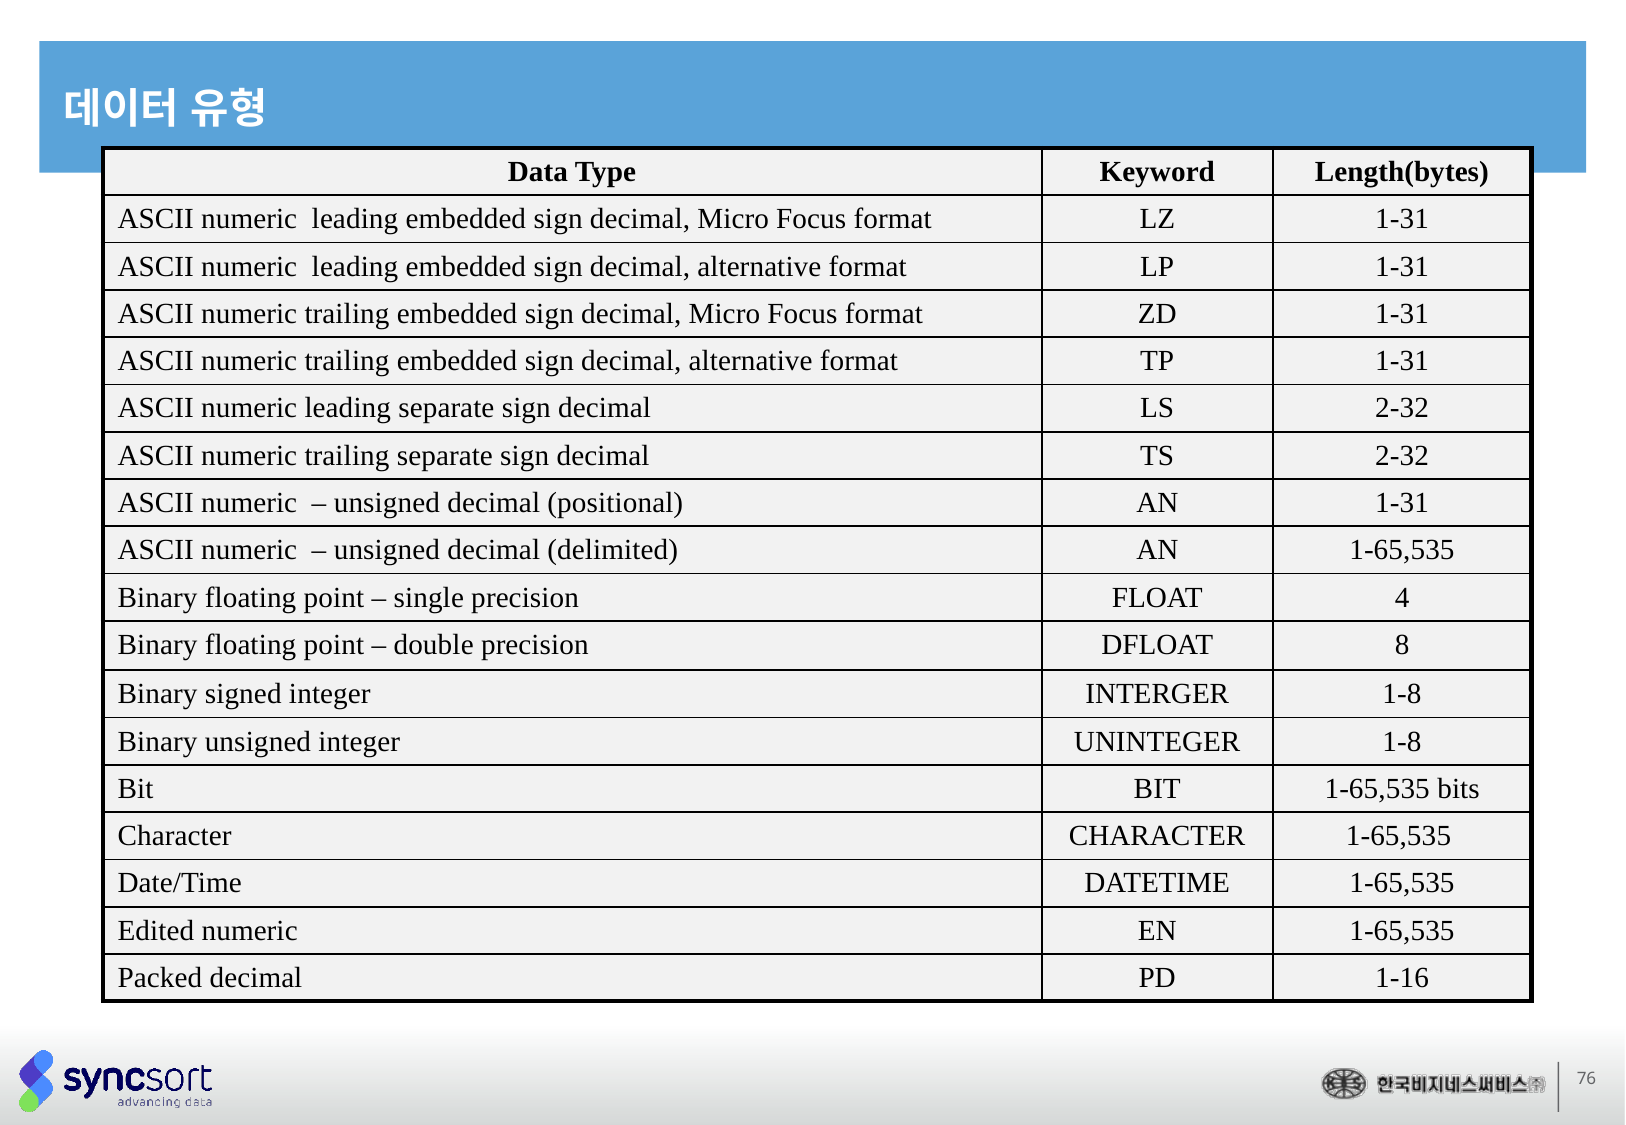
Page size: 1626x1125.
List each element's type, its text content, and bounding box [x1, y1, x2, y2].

table_cell 1-65,535 [1274, 527, 1529, 573]
table_cell 1-31 [1274, 338, 1529, 384]
table_header Data Type [105, 150, 1041, 194]
table_cell ASCII numeric leading embedded sign decimal, Micro Focus format [105, 196, 1041, 242]
table_cell AN [1043, 480, 1272, 525]
table_cell ASCII numeric trailing embedded sign decimal, alternative format [105, 338, 1041, 384]
table_cell LS [1043, 385, 1272, 431]
table_cell ASCII numeric – unsigned decimal (positional) [105, 480, 1041, 525]
table_cell CHARACTER [1043, 813, 1272, 859]
table_cell Binary unsigned integer [105, 718, 1041, 764]
table_cell ZD [1043, 291, 1272, 336]
table_cell 1-31 [1274, 243, 1529, 289]
table_cell 1-31 [1274, 480, 1529, 525]
table_cell 1-65,535 [1274, 813, 1529, 859]
table_cell 2-32 [1274, 433, 1529, 478]
picture [0, 1024, 1625, 1125]
table_cell ASCII numeric trailing embedded sign decimal, Micro Focus format [105, 291, 1041, 336]
table_cell AN [1043, 527, 1272, 573]
table_cell 1-65,535 [1274, 860, 1529, 906]
table_cell LP [1043, 243, 1272, 289]
table_cell LZ [1043, 196, 1272, 242]
table_header Keyword [1043, 150, 1272, 194]
table_cell 1-31 [1274, 196, 1529, 242]
table_cell TS [1043, 433, 1272, 478]
table_cell DATETIME [1043, 860, 1272, 906]
table_cell FLOAT [1043, 574, 1272, 620]
table_cell ASCII numeric trailing separate sign decimal [105, 433, 1041, 478]
table_cell Date/Time [105, 860, 1041, 906]
table_cell 1-8 [1274, 718, 1529, 764]
table_cell 2-32 [1274, 385, 1529, 431]
table_cell PD [1043, 955, 1272, 999]
table_cell Binary floating point – single precision [105, 574, 1041, 620]
table_cell ASCII numeric leading separate sign decimal [105, 385, 1041, 431]
table_cell ASCII numeric – unsigned decimal (delimited) [105, 527, 1041, 573]
table_cell 8 [1274, 622, 1529, 669]
table_cell ASCII numeric leading embedded sign decimal, alternative format [105, 243, 1041, 289]
table_cell Packed decimal [105, 955, 1041, 999]
table_cell Binary signed integer [105, 671, 1041, 717]
table_cell INTERGER [1043, 671, 1272, 717]
table_cell Bit [105, 766, 1041, 811]
table_cell TP [1043, 338, 1272, 384]
table_cell 4 [1274, 574, 1529, 620]
table_header Length(bytes) [1274, 150, 1529, 194]
table_cell 1-8 [1274, 671, 1529, 717]
table_cell DFLOAT [1043, 622, 1272, 669]
table_cell 1-65,535 [1274, 908, 1529, 953]
table_cell UNINTEGER [1043, 718, 1272, 764]
text_box 데이터 유형 [48, 47, 1579, 166]
table_cell 1-31 [1274, 291, 1529, 336]
table_cell Edited numeric [105, 908, 1041, 953]
table_cell 1-65,535 bits [1274, 766, 1529, 811]
table_cell 1-16 [1274, 955, 1529, 999]
table_cell Binary floating point – double precision [105, 622, 1041, 669]
table_cell EN [1043, 908, 1272, 953]
table_cell Character [105, 813, 1041, 859]
table_cell BIT [1043, 766, 1272, 811]
